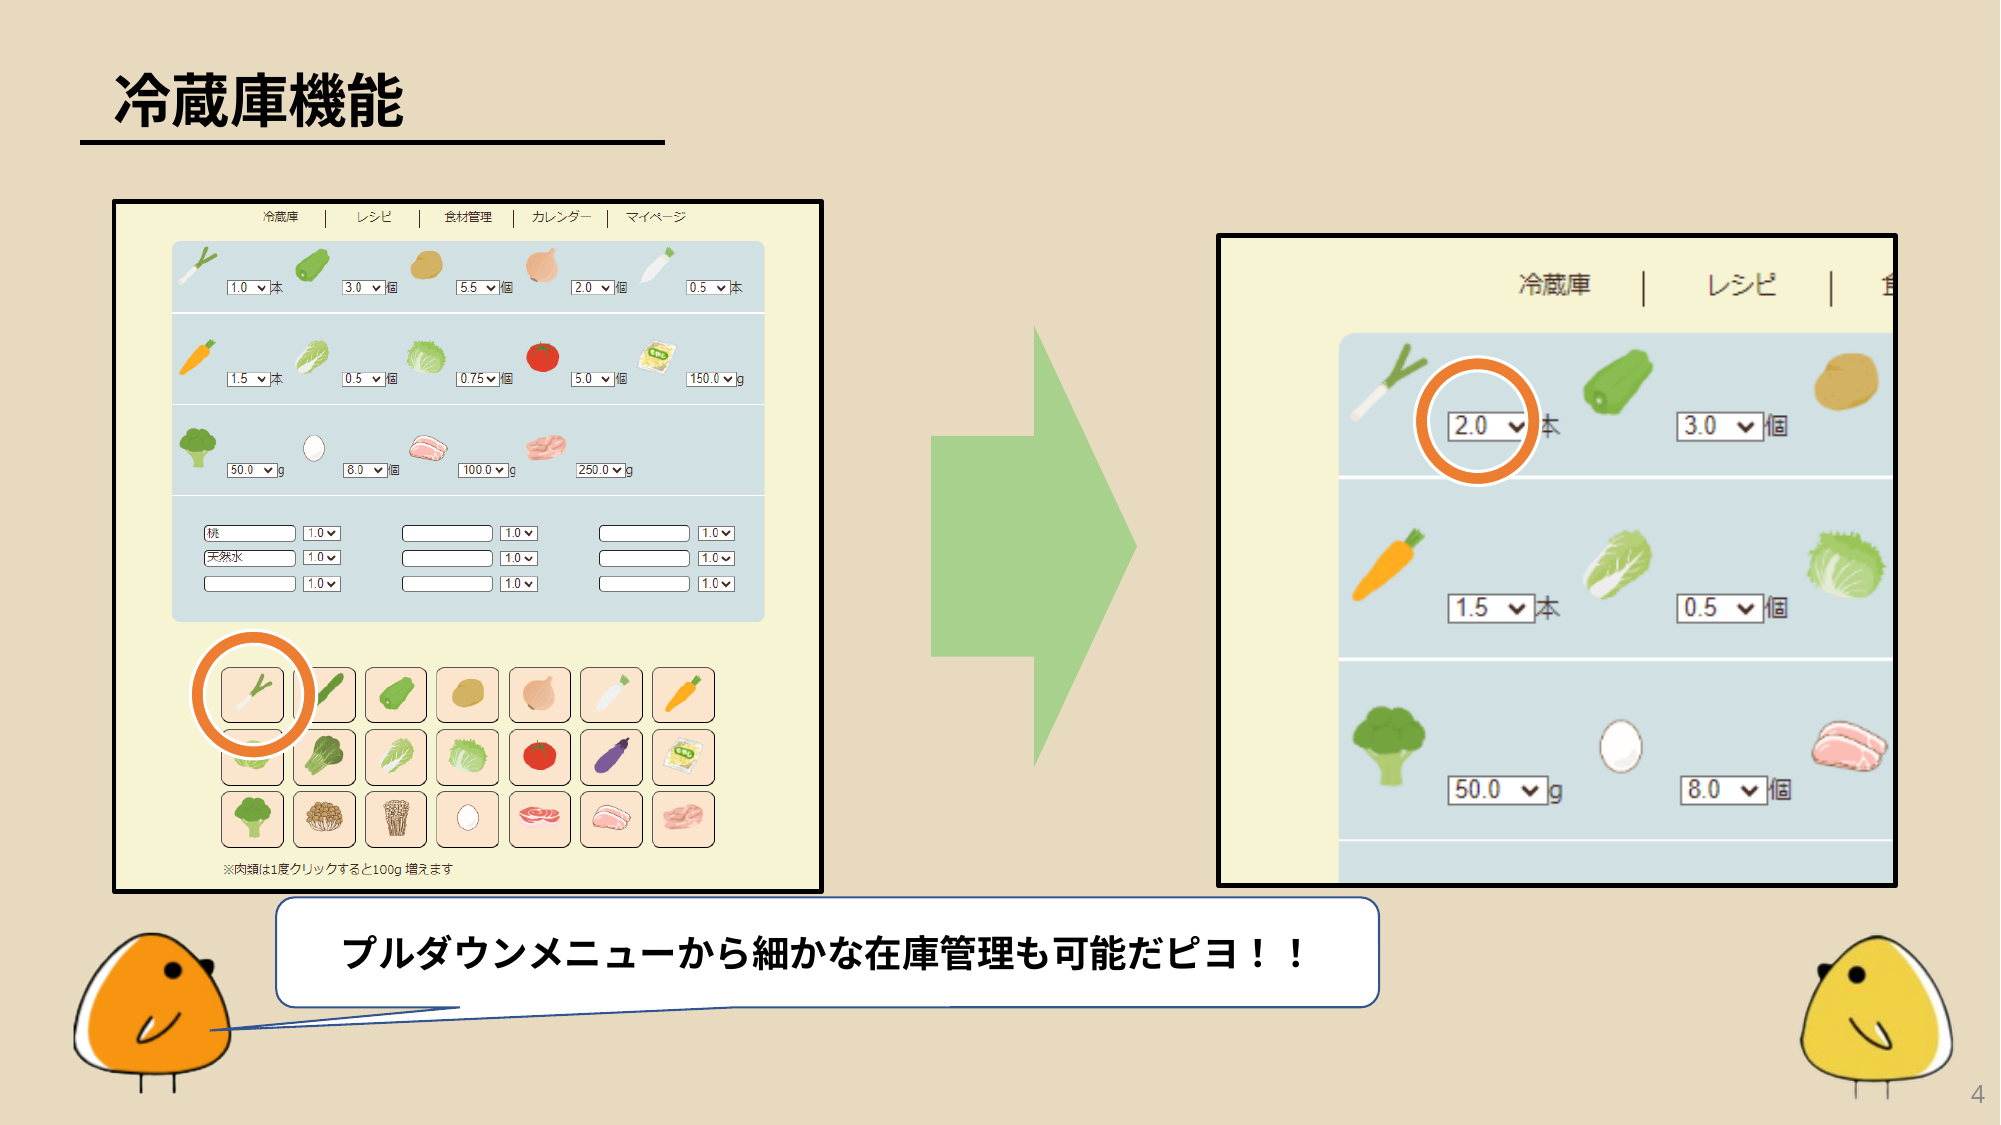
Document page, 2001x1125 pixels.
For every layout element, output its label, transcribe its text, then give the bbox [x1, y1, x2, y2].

text_box 冷蔵庫機能 [98, 56, 763, 142]
text_box プルダウンメニューから細かな在庫管理も可能だピヨ！！ [209, 896, 1381, 1032]
text_box [930, 325, 1139, 768]
picture [1778, 925, 1968, 1065]
picture [116, 203, 820, 889]
picture [32, 892, 265, 1125]
slide_number 4 [1550, 1065, 2000, 1125]
picture [1220, 238, 1894, 884]
